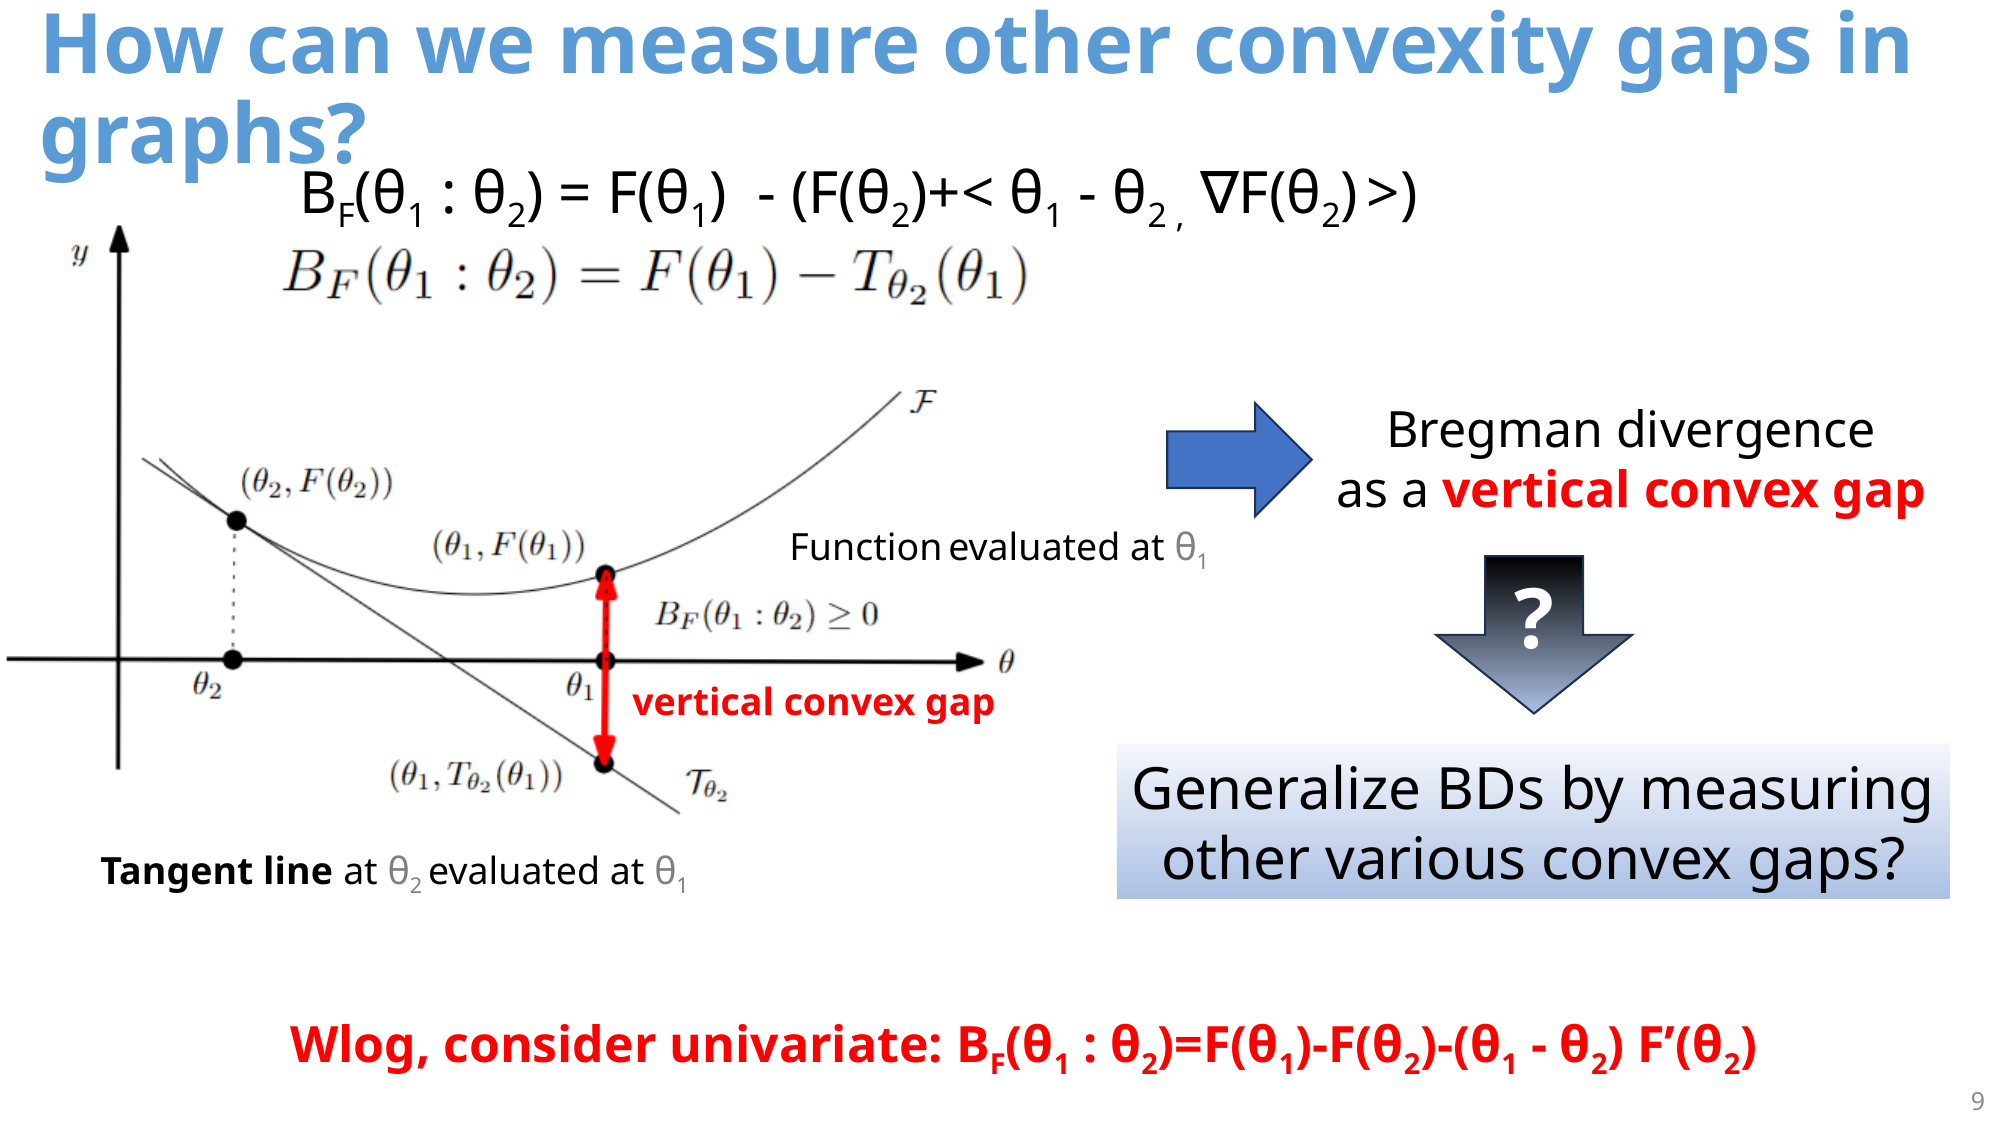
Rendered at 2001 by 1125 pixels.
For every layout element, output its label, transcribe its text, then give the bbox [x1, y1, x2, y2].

slide_number 9 [1848, 1072, 2000, 1125]
text_box [1166, 400, 1314, 519]
picture [0, 215, 1095, 844]
text_box Bregman divergence as a vertical convex gap [1321, 389, 1942, 525]
text_box Wlog, consider univariate: BF(θ1 : θ2)=F(θ1)-F(θ2)-(θ1 - θ2) F’(θ2) [193, 1004, 1854, 1125]
title How can we measure other convexity gaps in graphs? [24, 0, 1975, 200]
text_box Generalize BDs by measuring other various convex gaps? [1116, 743, 1950, 899]
text_box ? [1433, 555, 1636, 670]
text_box Function evaluated at θ1 [1095, 515, 1234, 582]
text_box BF(θ1 : θ2) = F(θ1) - (F(θ2)+< θ1 - θ2 , ∇F(θ2) >) [284, 147, 1527, 242]
text_box vertical convex gap [1095, 670, 1689, 731]
text_box Tangent line at θ2 evaluated at θ1 [85, 844, 714, 906]
